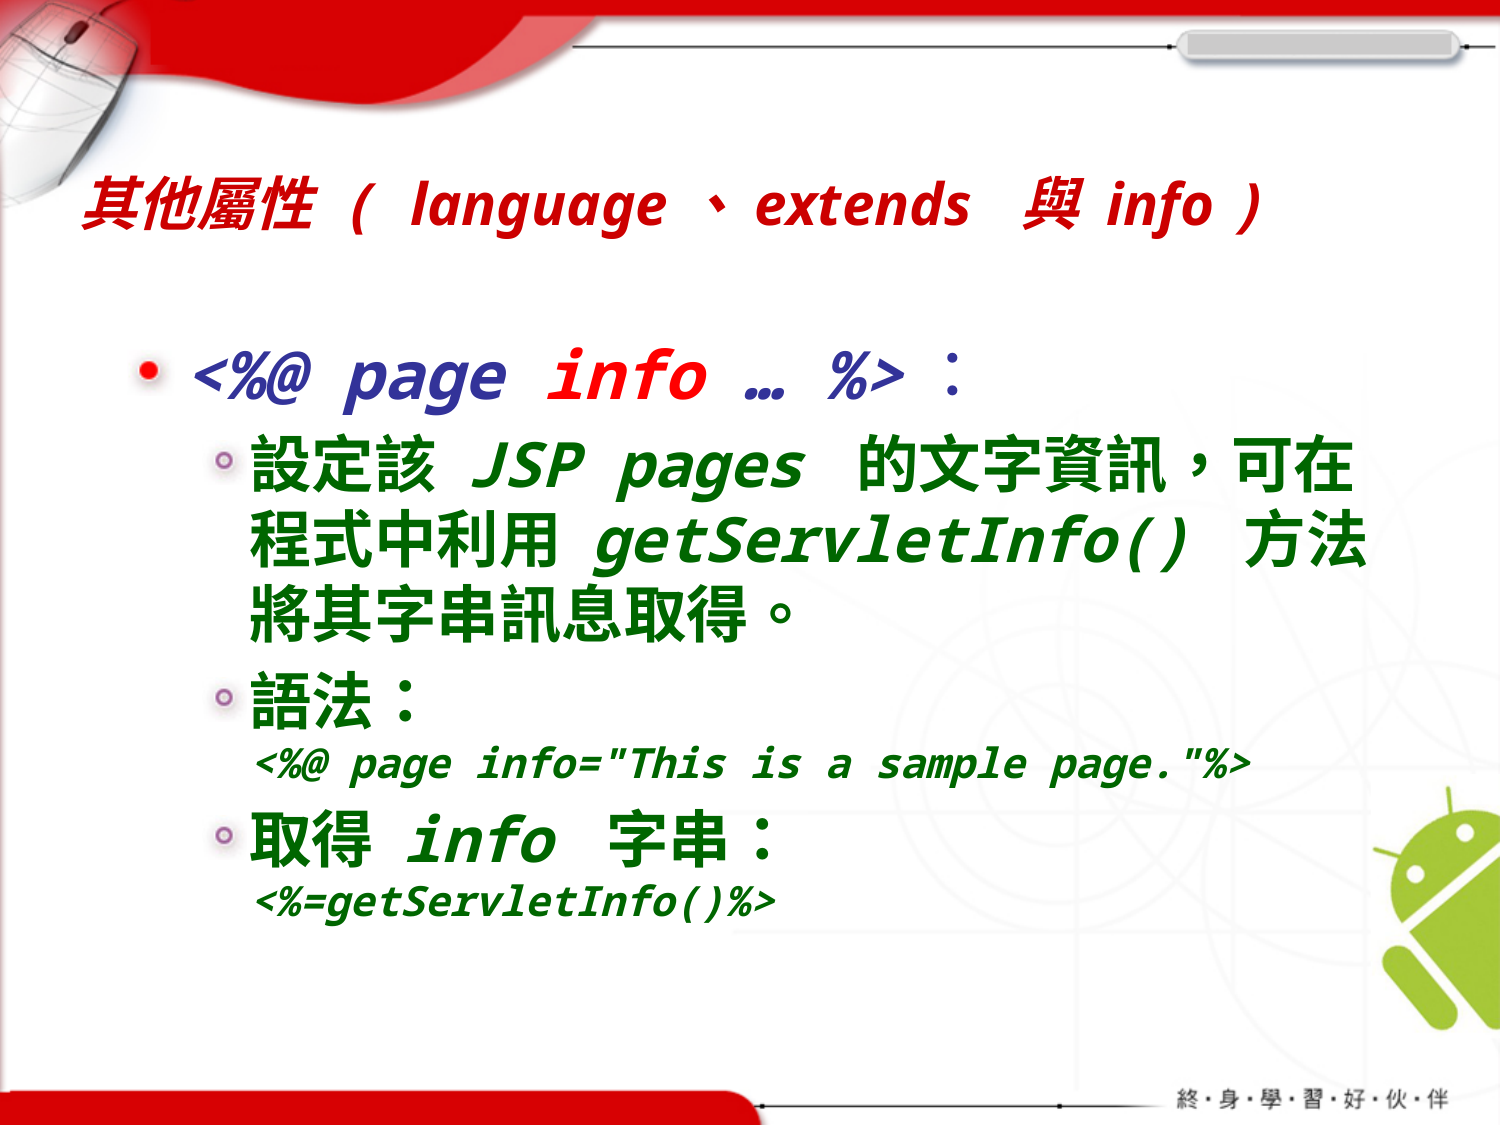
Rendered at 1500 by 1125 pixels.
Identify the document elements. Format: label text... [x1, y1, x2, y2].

picture [0, 0, 1500, 1125]
title 其他屬性 ( language、extends 與 info ) [64, 136, 1416, 268]
list <%@ page info … %>： 設定該 JSP pages 的文字資訊，可在程式中利用 getServletInfo() 方法將其字串訊息取得。 語法： <%@ page info="This is a sample page."%> 取得 info 字串： <%=getServletInfo()%> [112, 324, 1424, 1000]
